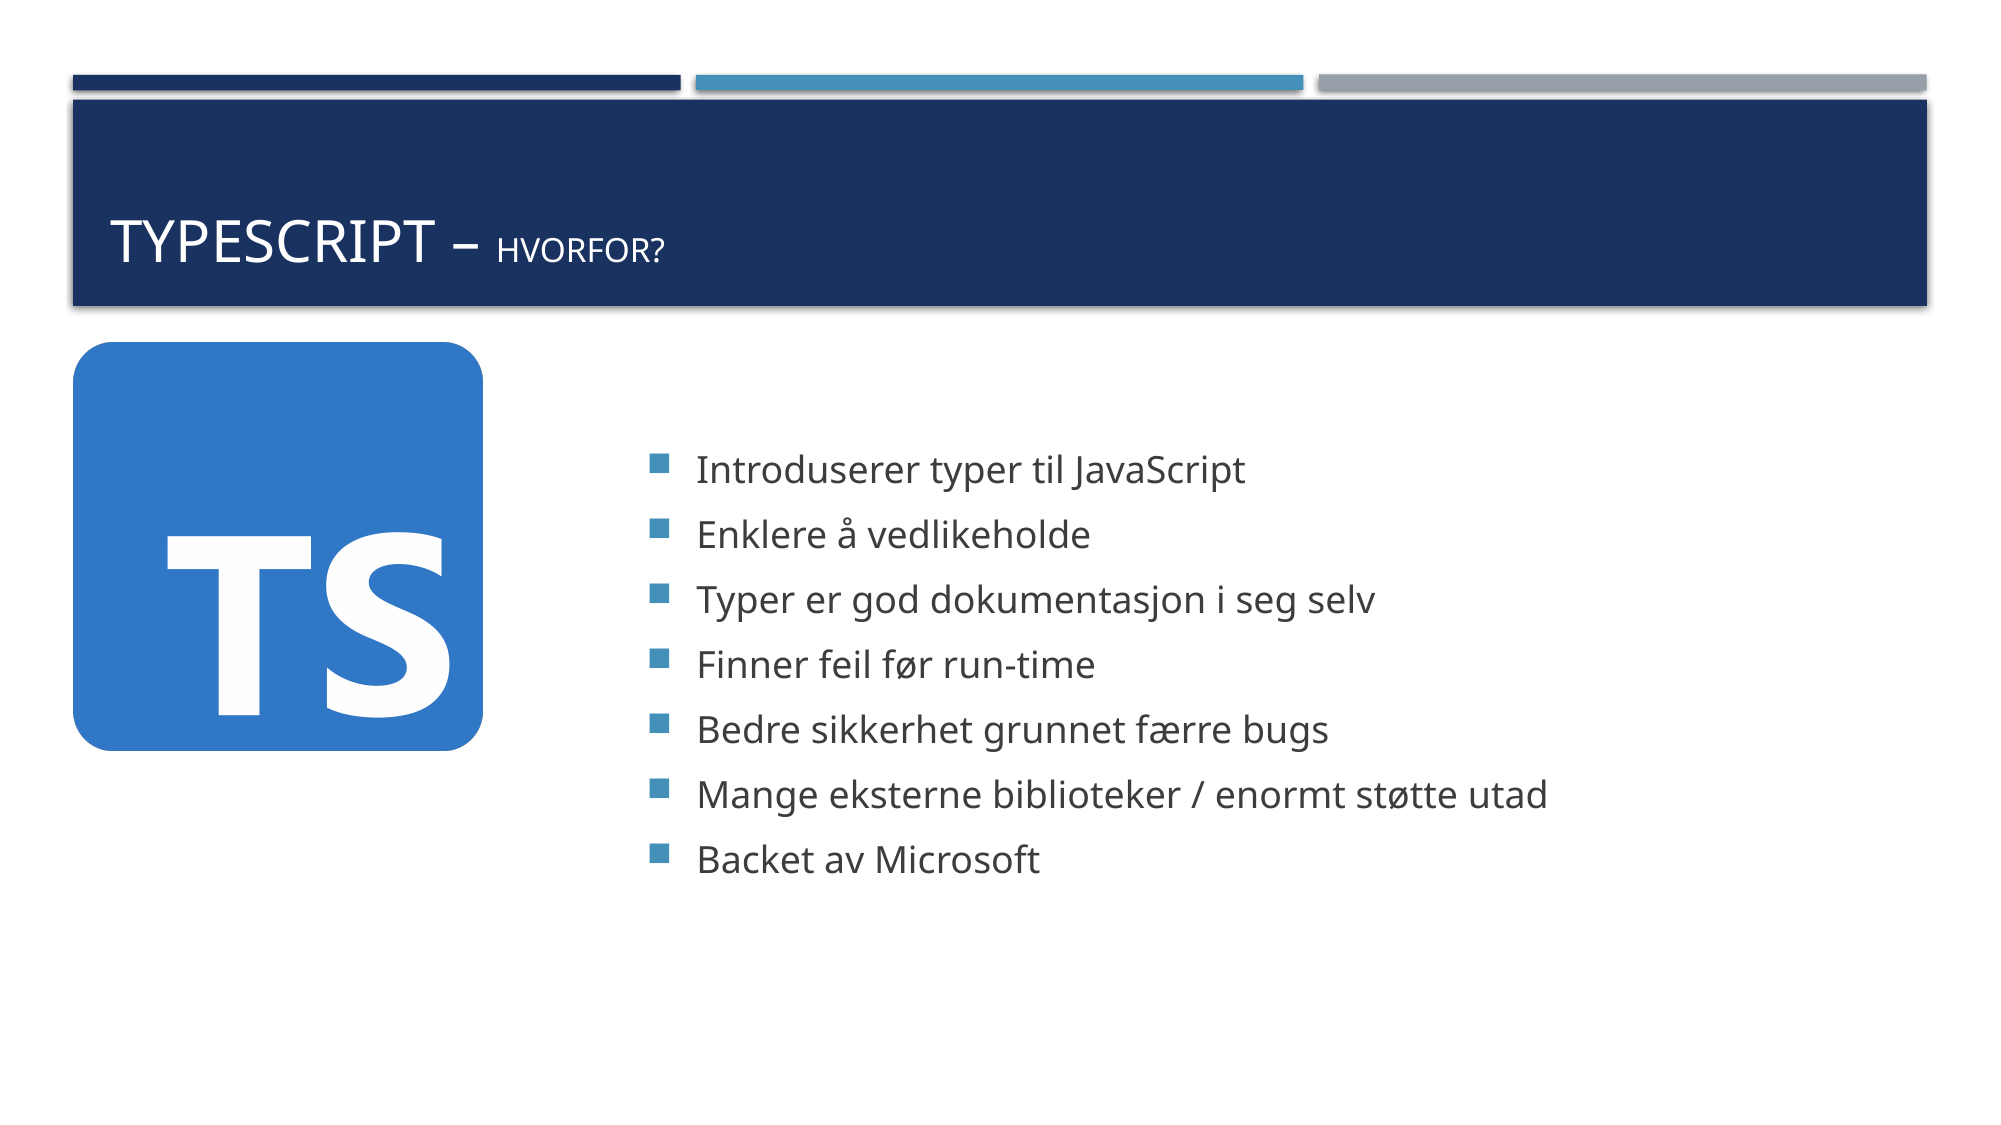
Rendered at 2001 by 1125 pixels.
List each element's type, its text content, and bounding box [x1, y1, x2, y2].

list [73, 341, 483, 752]
list Introduserer typer til JavaScript Enklere å vedlikeholde Typer er god dokumentasjon i seg selv Finner feil før run-time Bedre sikkerhet grunnet færre bugs Mange eksterne biblioteker / enormt støtte utad Backet av Microsoft [631, 365, 1905, 962]
title Typescript – Hvorfor? [95, 119, 1905, 282]
